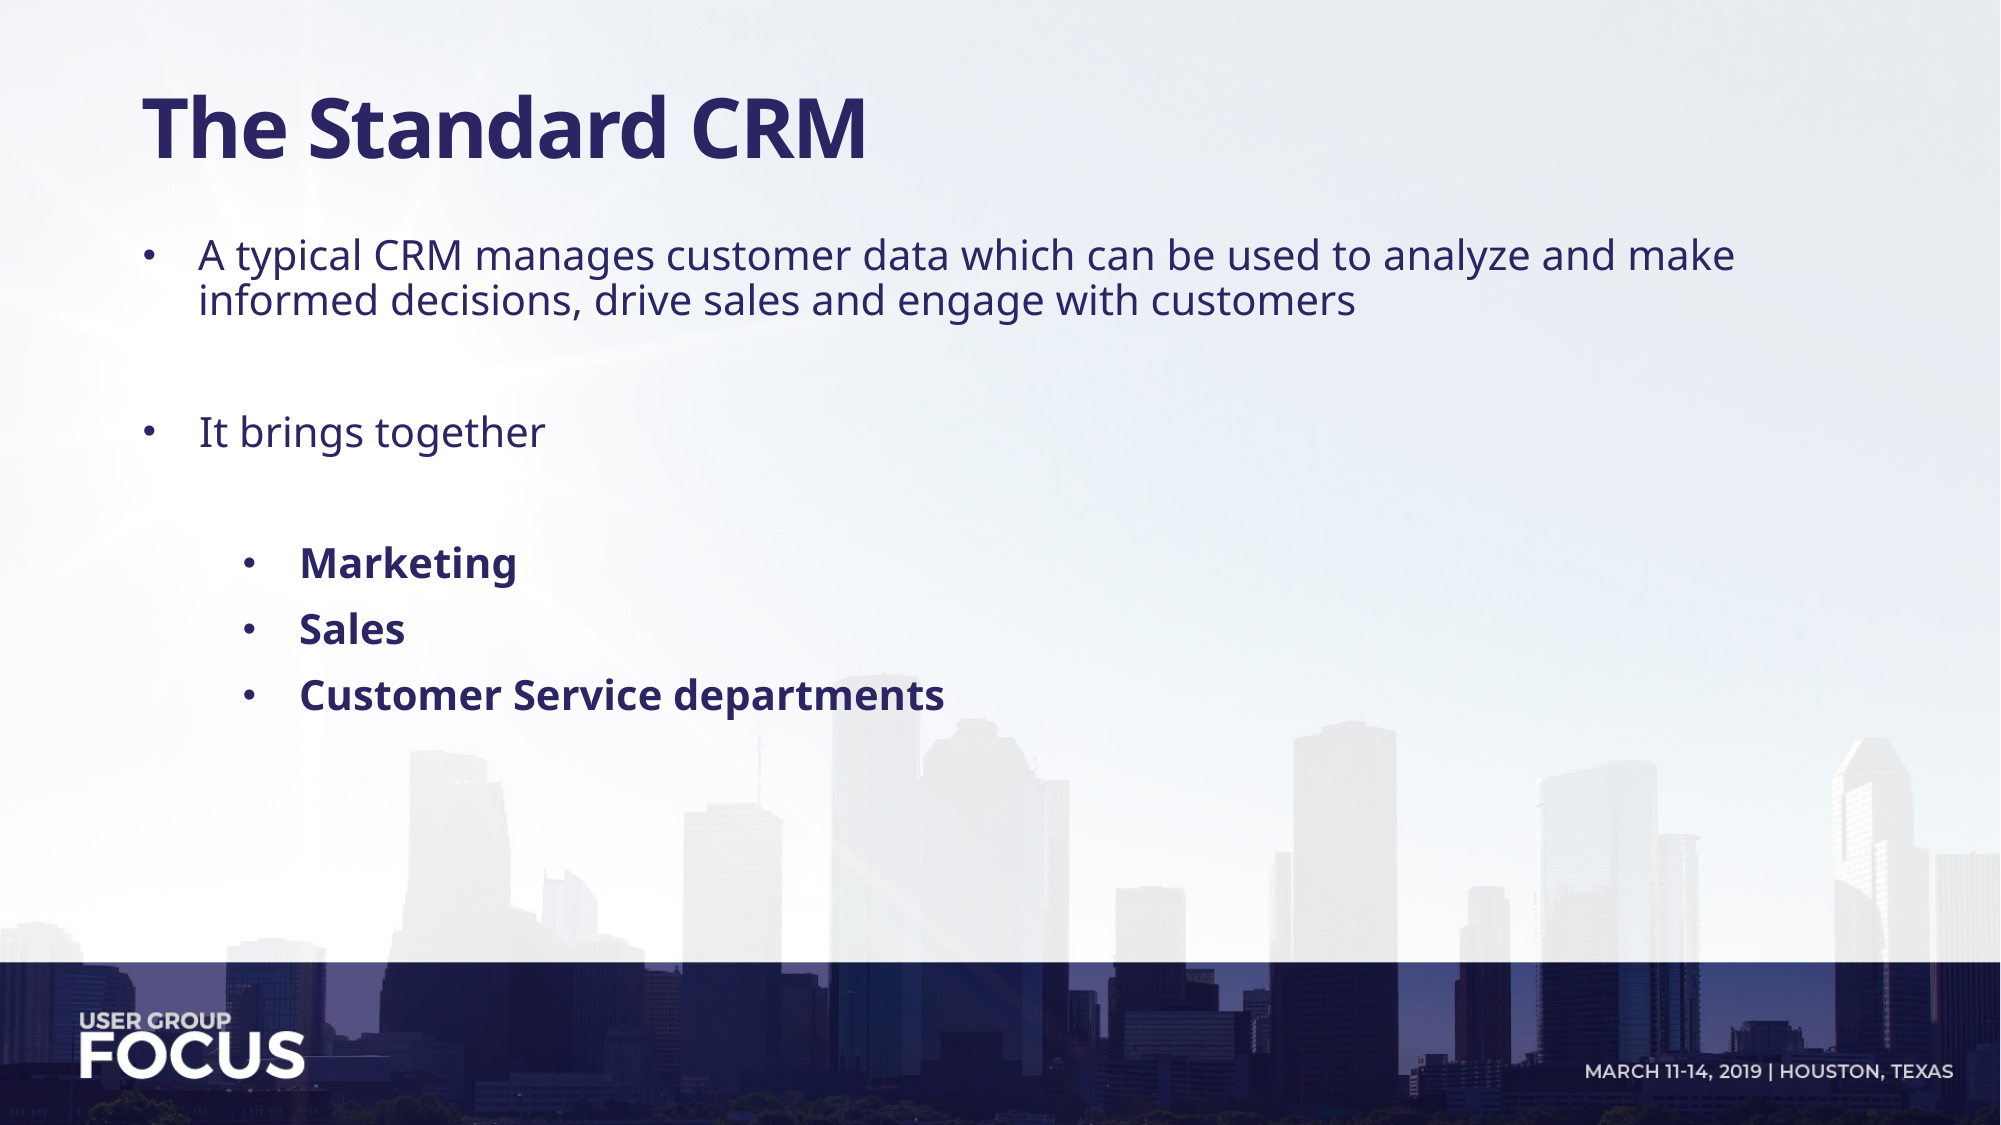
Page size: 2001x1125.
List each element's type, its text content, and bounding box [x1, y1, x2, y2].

list A typical CRM manages customer data which can be used to analyze and make informed decisions, drive sales and engage with customers It brings together Marketing Sales Customer Service departments [118, 219, 1883, 931]
title The Standard CRM [117, 71, 1883, 183]
picture [0, 0, 2001, 1125]
